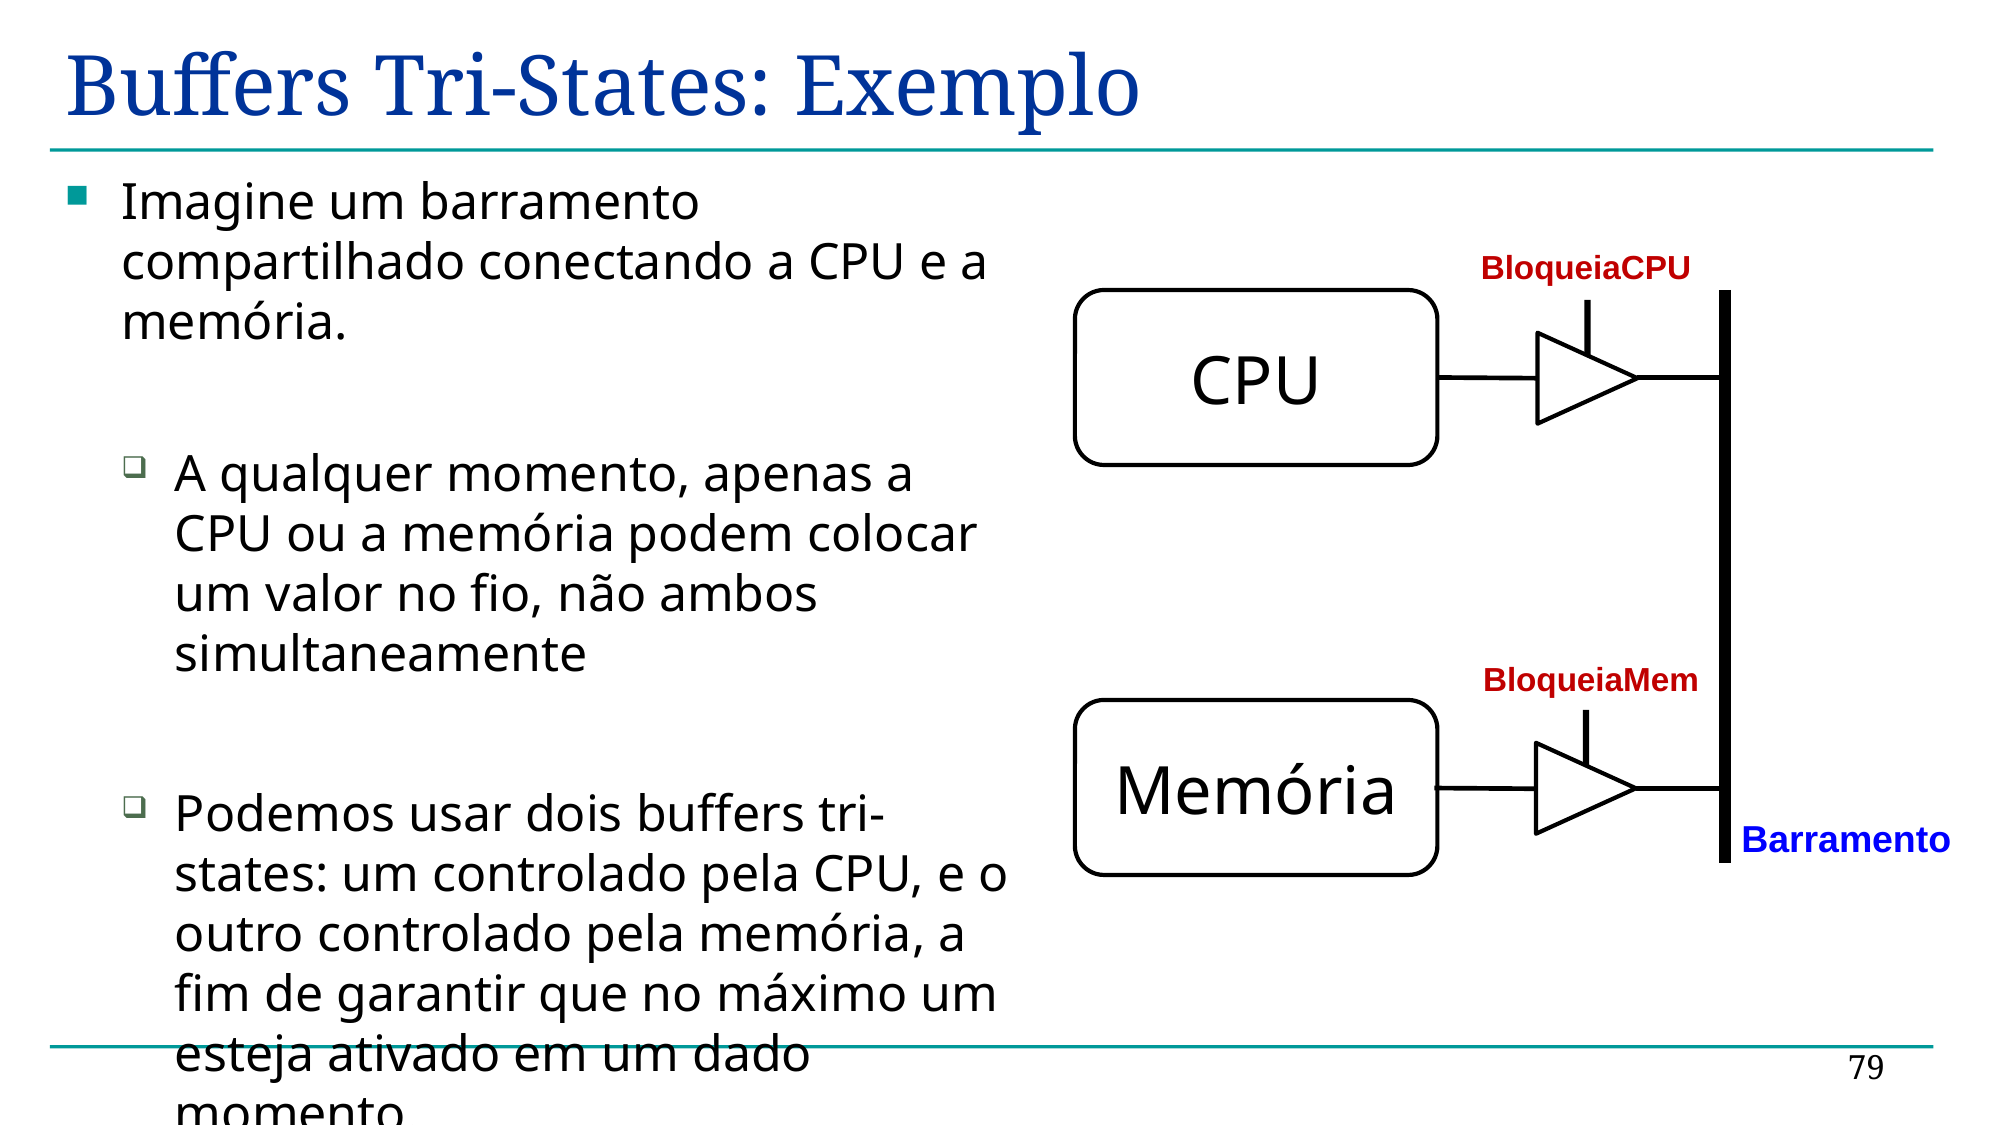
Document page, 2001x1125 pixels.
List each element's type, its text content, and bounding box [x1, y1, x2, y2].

slide_number 79 [1433, 1023, 1901, 1100]
list Imagine um barramento compartilhado conectando a CPU e a memória. A qualquer momento, apenas a CPU ou a memória podem colocar um valor no fio, não ambos simultaneamente Podemos usar dois buffers tri-states: um controlado pela CPU, e o outro controlado pela memória, a fim de garantir que no máximo um esteja ativado em um dado momento. [49, 162, 1026, 1025]
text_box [1535, 709, 1637, 834]
text_box Memória [1072, 697, 1440, 878]
title Buffers Tri-States: Exemplo [49, 24, 1934, 201]
text_box BloqueiaMem [1457, 650, 1720, 706]
text_box BloqueiaCPU [1449, 239, 1723, 294]
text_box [1537, 299, 1638, 424]
text_box Barramento [1726, 807, 1981, 868]
text_box Barramento [1712, 807, 1723, 868]
text_box CPU [1072, 287, 1440, 468]
